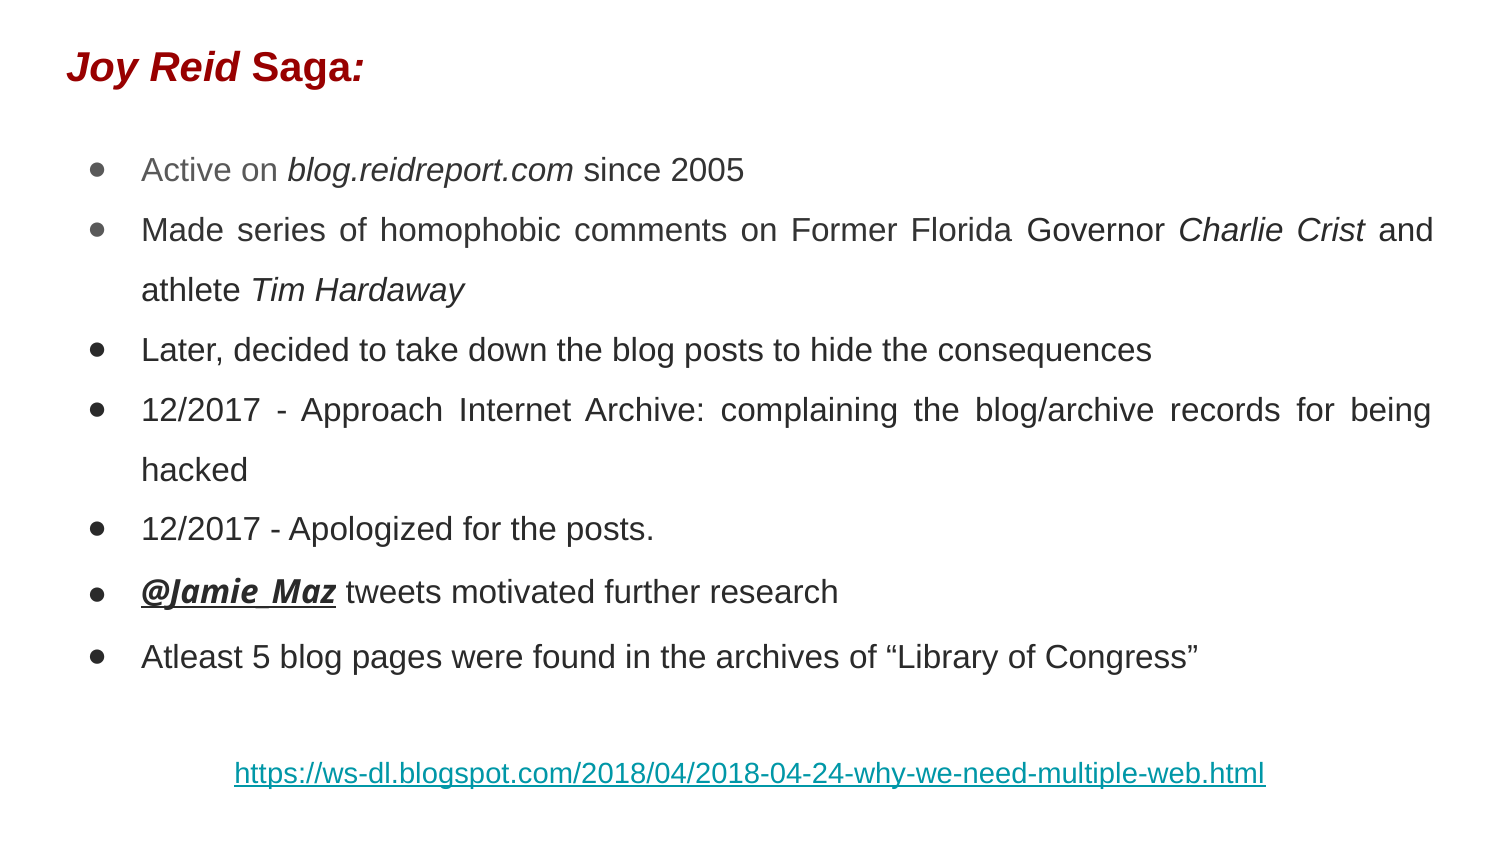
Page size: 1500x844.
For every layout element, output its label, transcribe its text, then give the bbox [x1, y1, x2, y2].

text_box Joy Reid Saga: [51, 25, 1088, 121]
list Active on blog.reidreport.com since 2005 Made series of homophobic comments on Former Florida Governor Charlie Crist and athlete Tim Hardaway Later, decided to take down the blog posts to hide the consequences 12/2017 - Approach Internet Archive: complaining the blog/archive records for being hacked 12/2017 - Apologized for the posts. @Jamie_Maz tweets motivated further research Atleast 5 blog pages were found in the archives of “Library of Congress” [51, 113, 1449, 797]
text_box https://ws-dl.blogspot.com/2018/04/2018-04-24-why-we-need-multiple-web.html [84, 739, 1416, 826]
